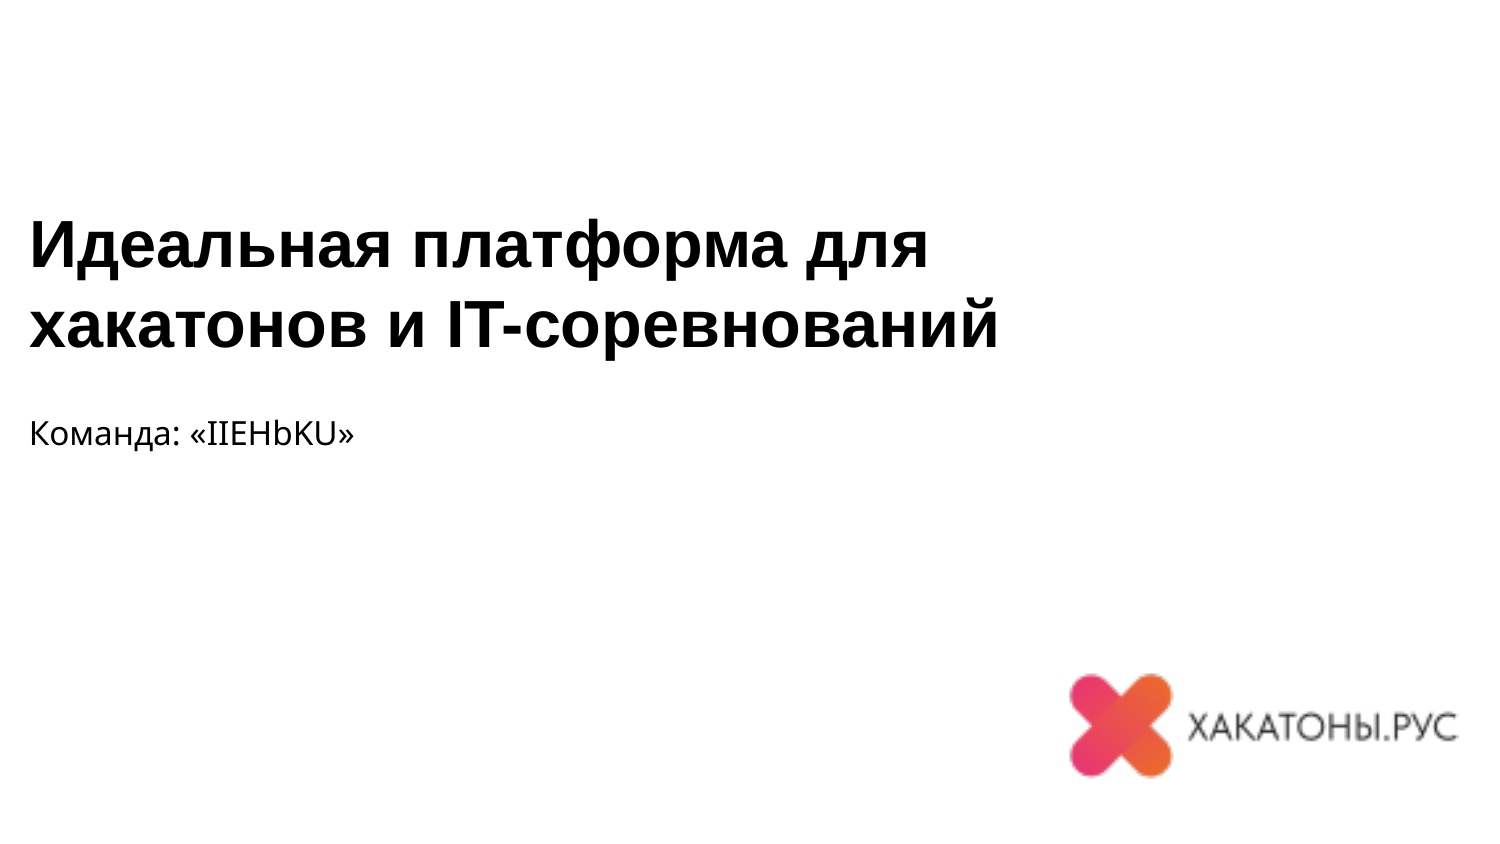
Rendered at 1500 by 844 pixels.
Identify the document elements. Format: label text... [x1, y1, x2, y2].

picture [1063, 667, 1459, 787]
text_box Команда: «IIEHbKU» [13, 397, 555, 495]
text_box Идеальная платформа для хакатонов и IT-соревнований [14, 186, 1027, 512]
